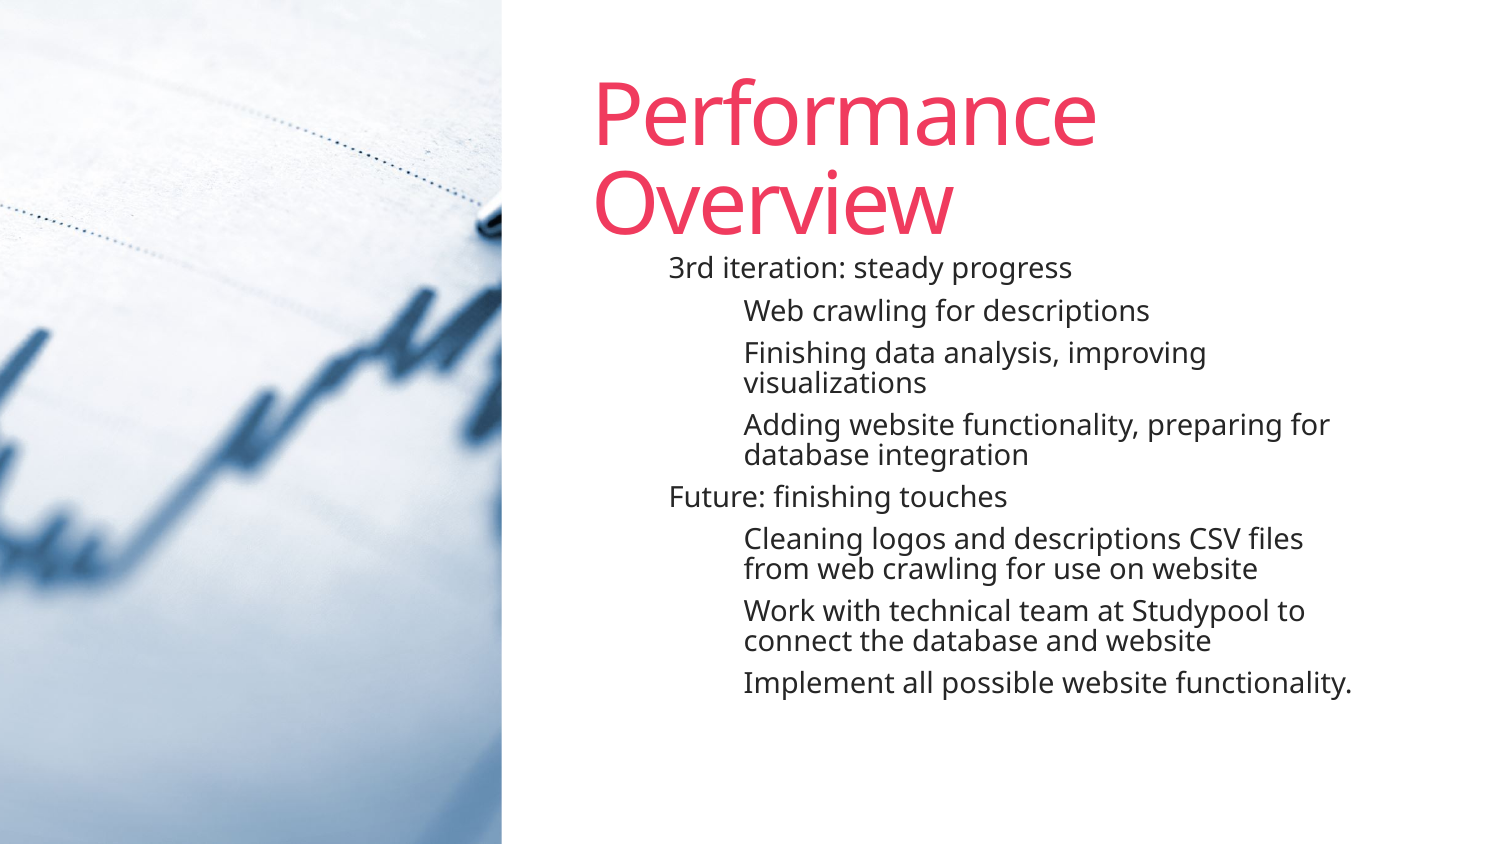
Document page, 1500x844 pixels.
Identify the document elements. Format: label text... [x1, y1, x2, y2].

list 3rd iteration: steady progress Web crawling for descriptions Finishing data analysis, improving visualizations Adding website functionality, preparing for database integration Future: finishing touches Cleaning logos and descriptions CSV files from web crawling for use on website Work with technical team at Studypool to connect the database and website Implement all possible website functionality. [578, 247, 1370, 711]
picture [0, 0, 502, 844]
title Performance Overview [576, 61, 1384, 266]
